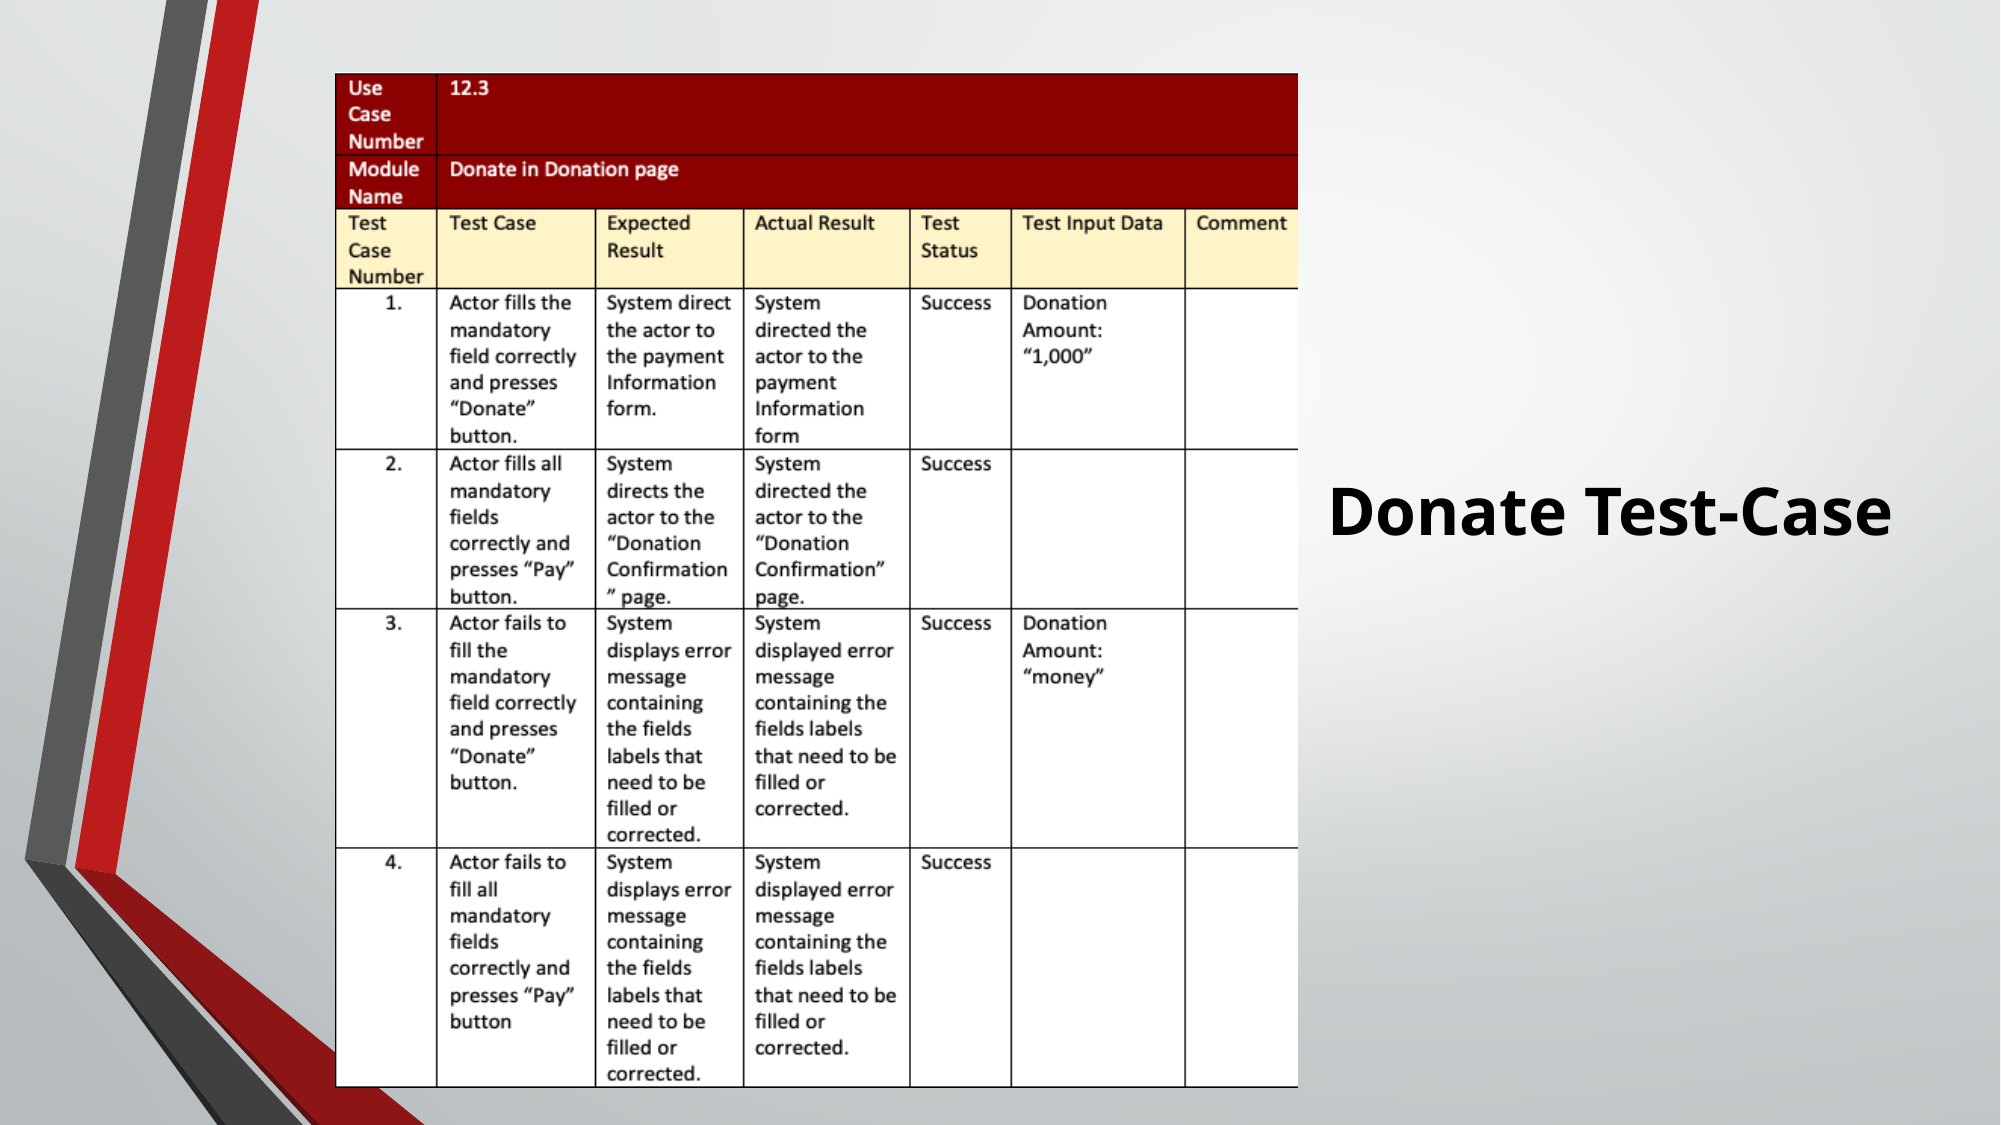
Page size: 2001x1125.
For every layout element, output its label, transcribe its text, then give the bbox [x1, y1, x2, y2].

picture [335, 71, 1298, 1088]
text_box Donate Test-Case [1298, 455, 1909, 563]
